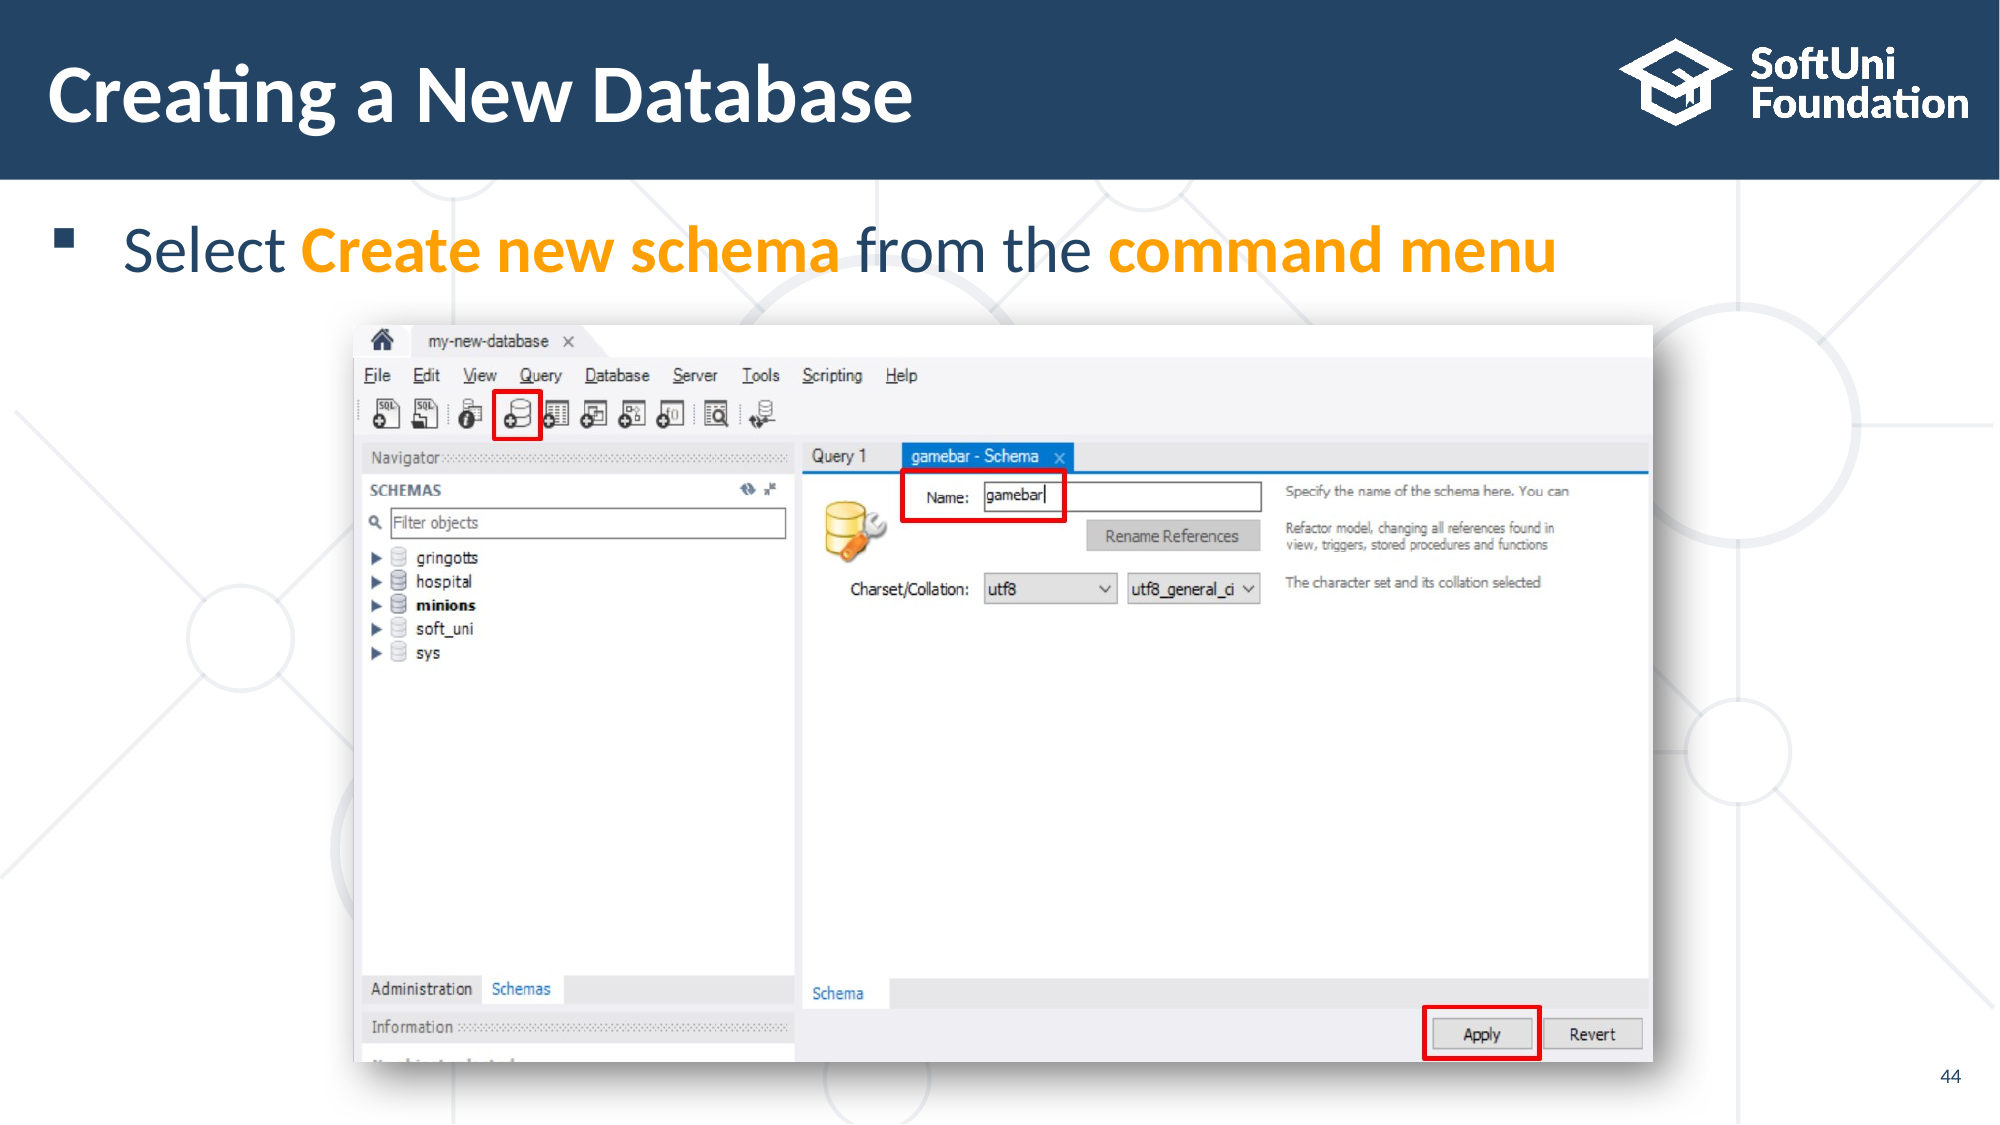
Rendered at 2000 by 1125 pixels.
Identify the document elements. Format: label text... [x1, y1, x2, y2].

title Creating a New Database [31, 16, 1591, 162]
picture [1618, 38, 1968, 126]
picture [353, 325, 1653, 1062]
list Select Create new schema from the command menu [31, 196, 1975, 1050]
slide_number 44 [1896, 1049, 1968, 1101]
